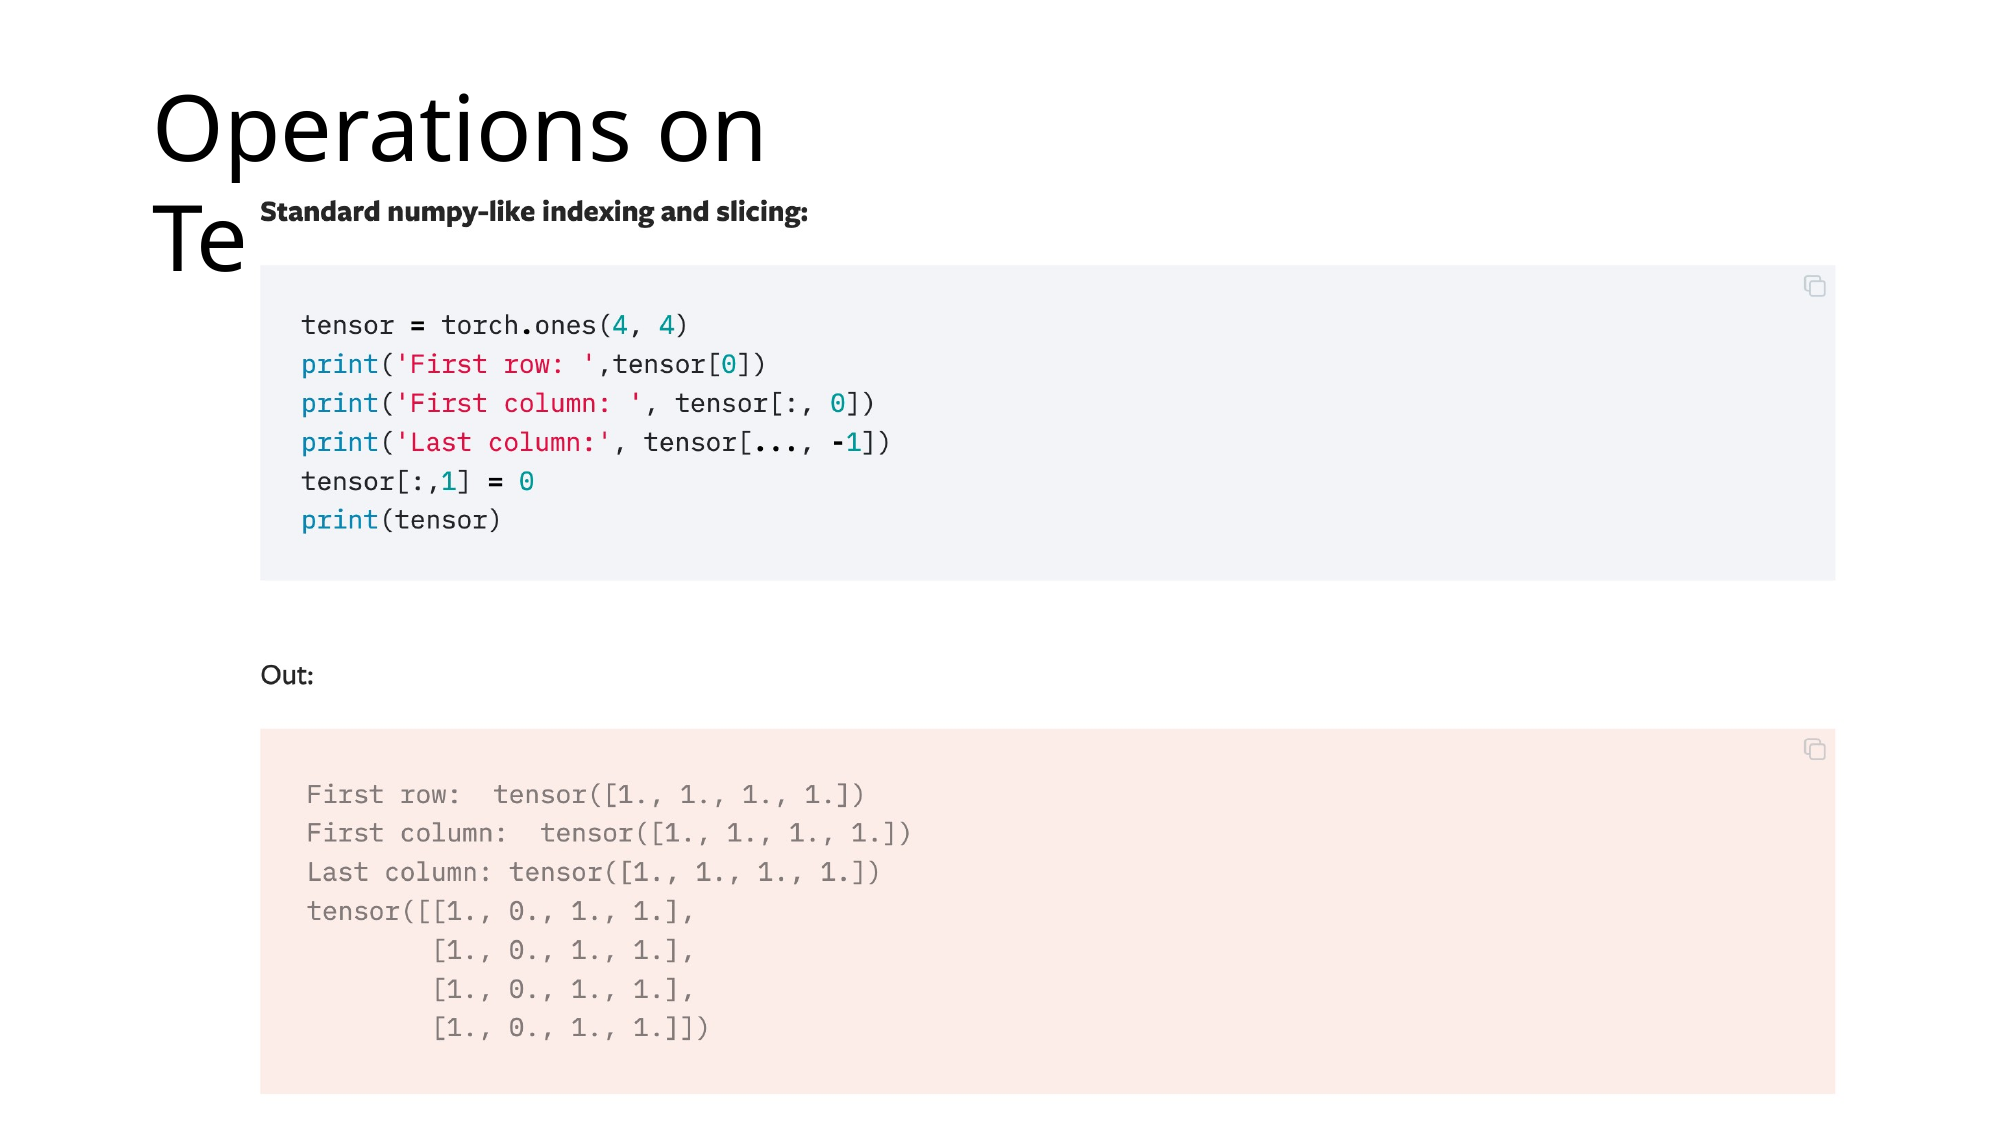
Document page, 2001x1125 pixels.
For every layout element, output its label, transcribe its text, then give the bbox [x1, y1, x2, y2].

text_box [243, 182, 1867, 1125]
title Operations on Tensors [150, 67, 976, 290]
